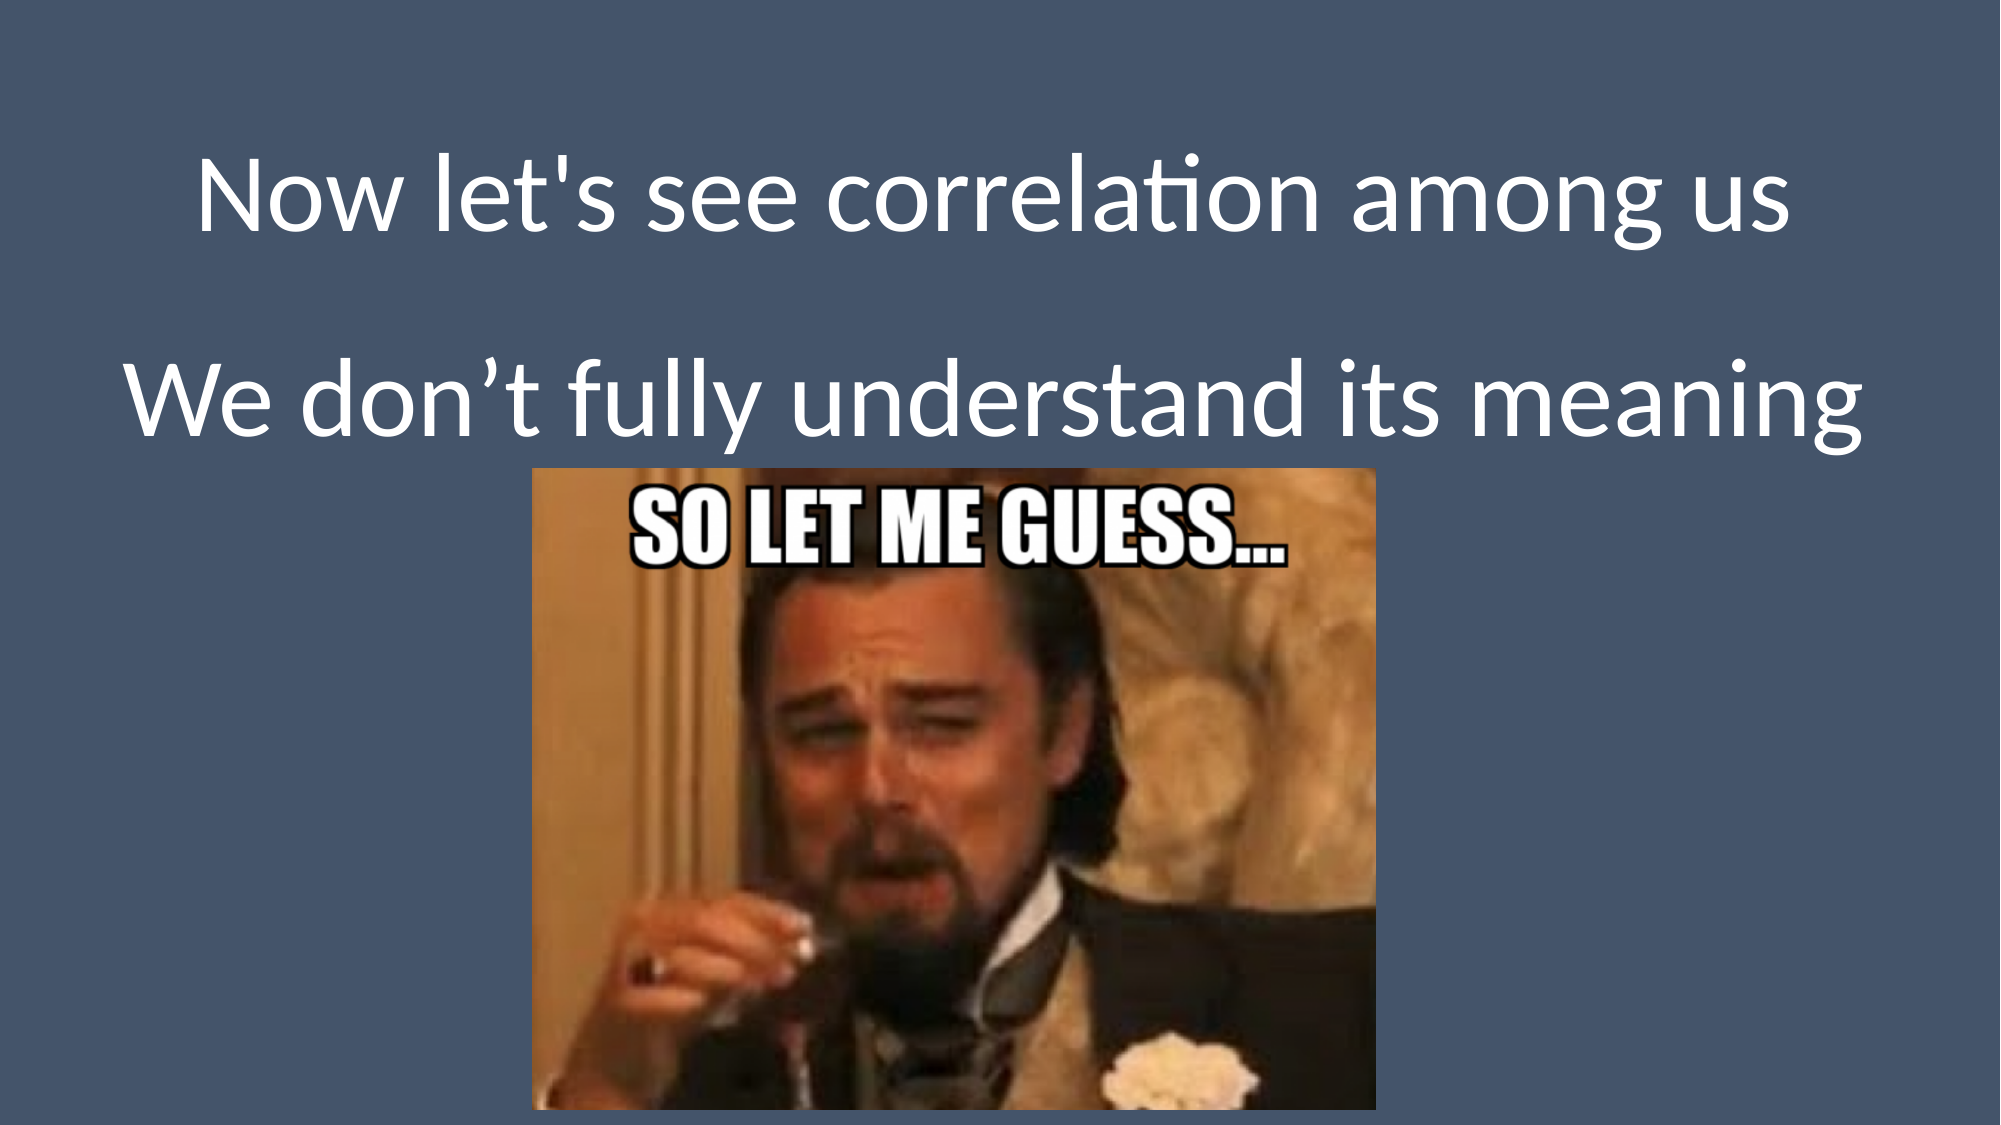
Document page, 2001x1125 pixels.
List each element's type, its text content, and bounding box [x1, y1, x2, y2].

text_box Now let's see correlation among us [179, 111, 1809, 262]
picture [532, 468, 1376, 1110]
text_box We don’t fully understand its meaning [107, 316, 1881, 467]
